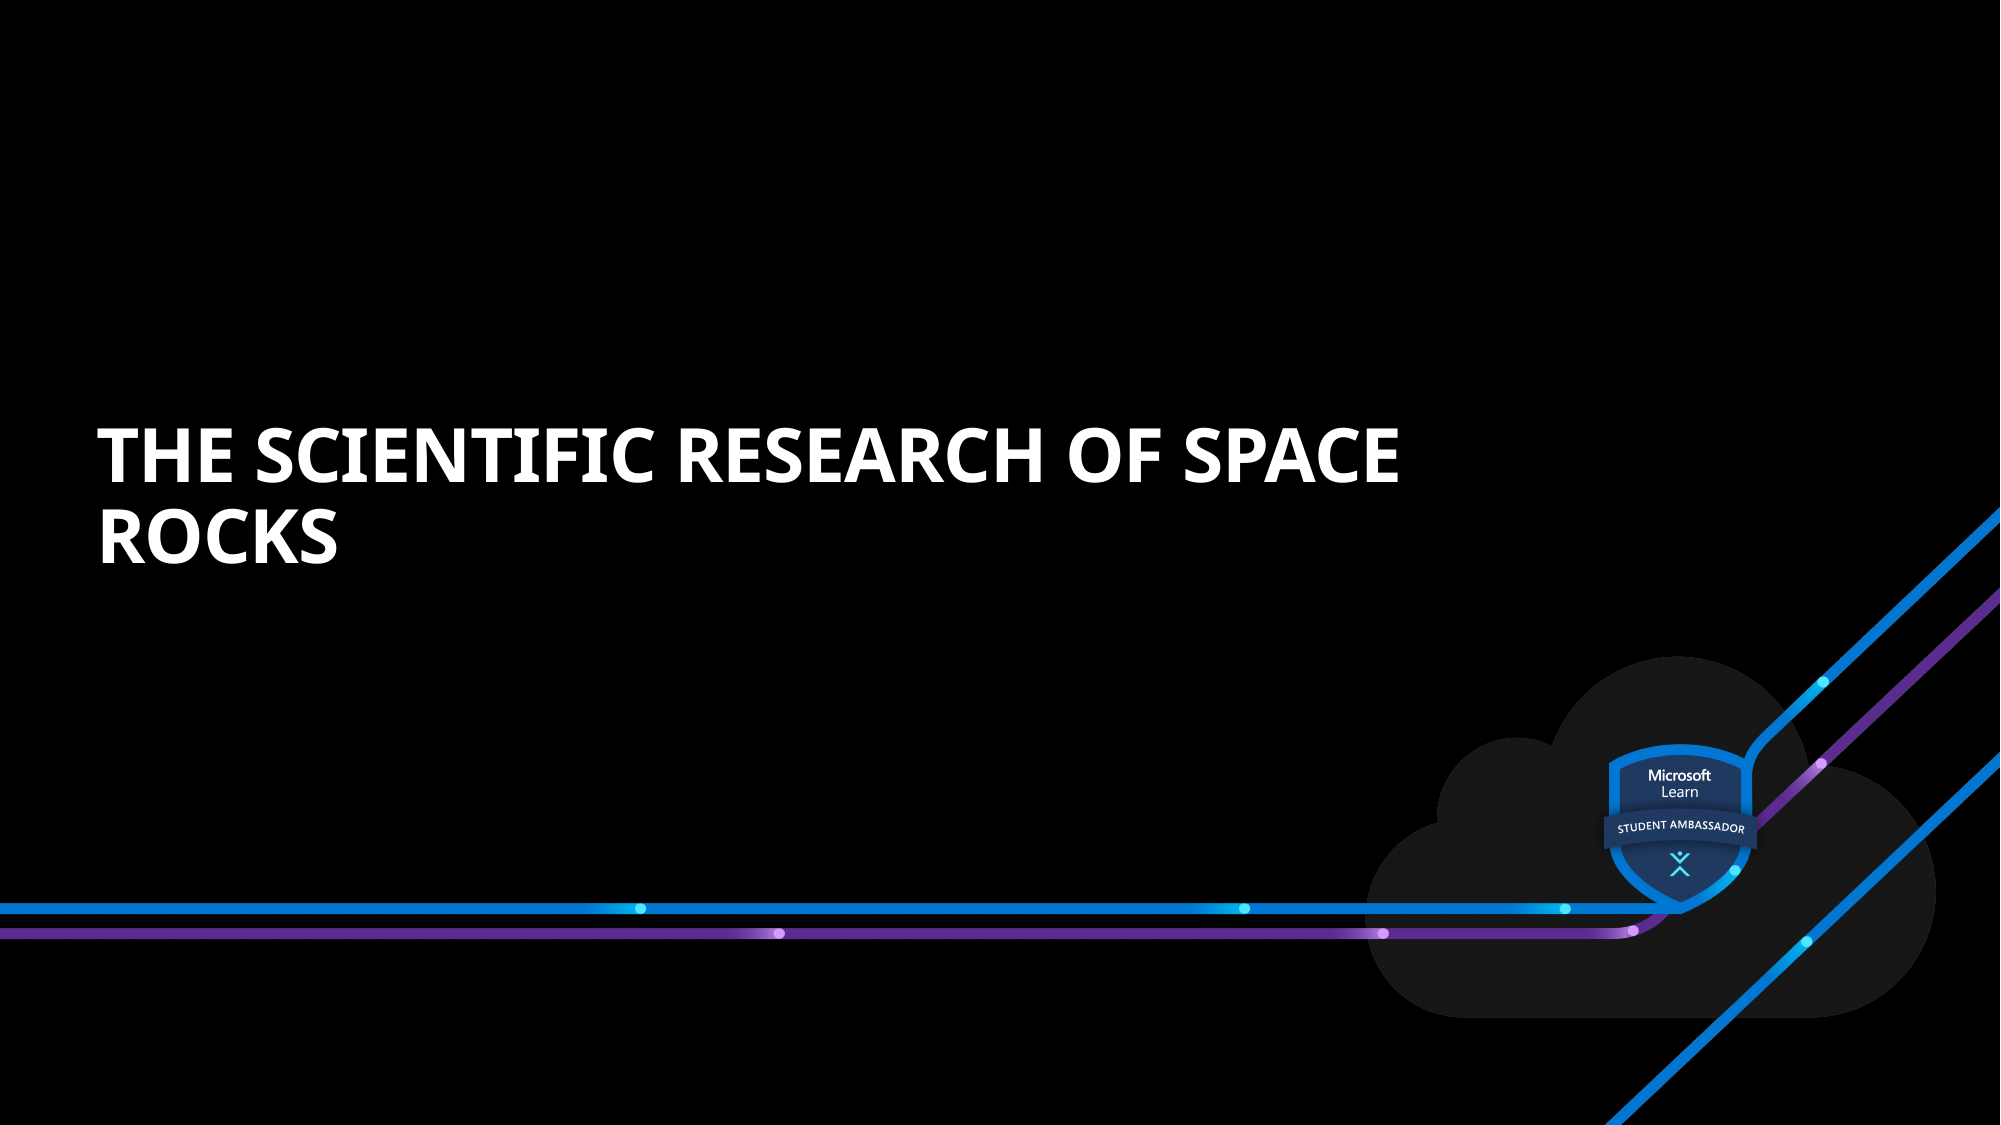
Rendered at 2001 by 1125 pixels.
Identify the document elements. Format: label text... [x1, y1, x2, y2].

picture [0, 358, 2000, 1125]
title The scientific research of space rocks [96, 416, 1596, 580]
